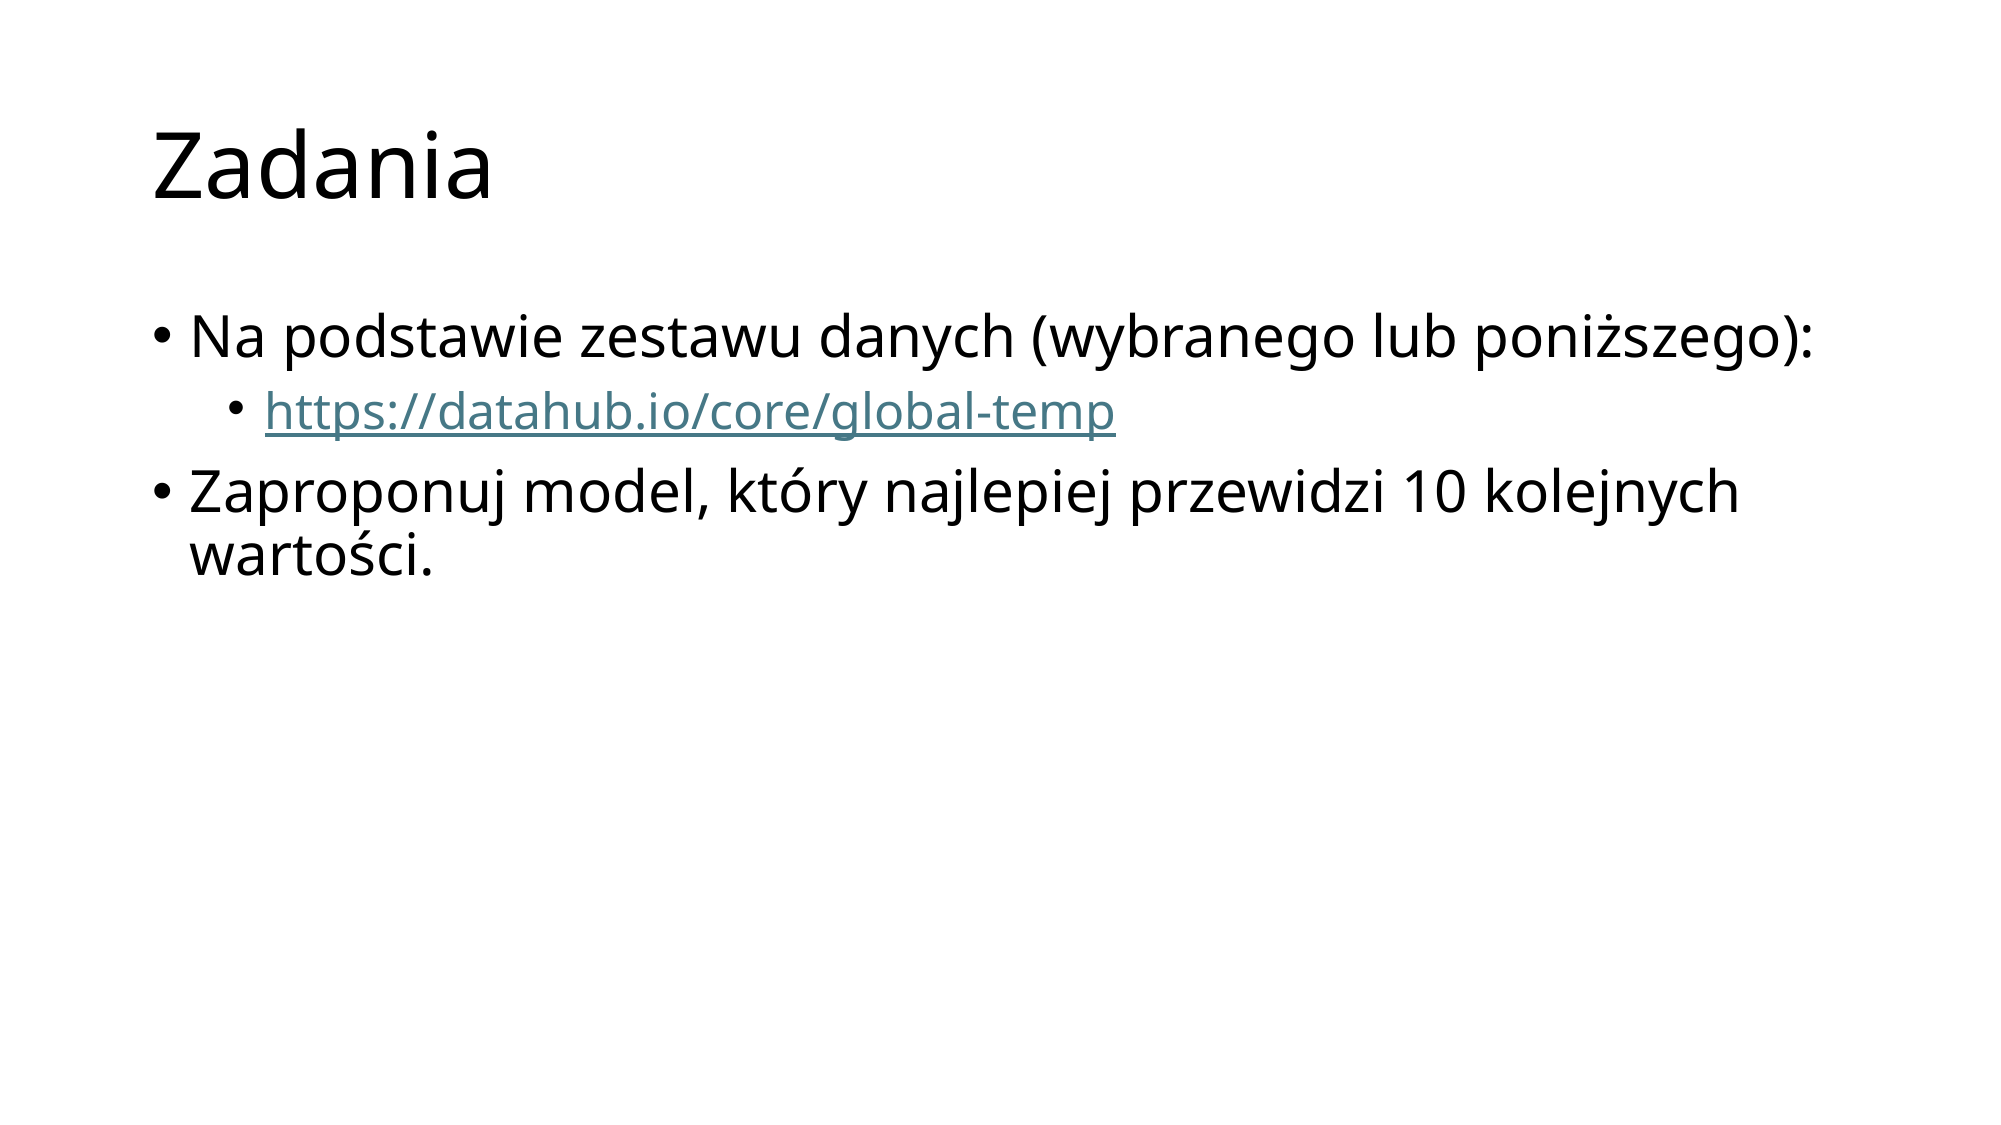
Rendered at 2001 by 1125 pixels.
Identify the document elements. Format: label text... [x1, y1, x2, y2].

list Na podstawie zestawu danych (wybranego lub poniższego): https://datahub.io/core/global-temp Zaproponuj model, który najlepiej przewidzi 10 kolejnych wartości. [137, 299, 1863, 1014]
title Zadania [137, 59, 1863, 278]
